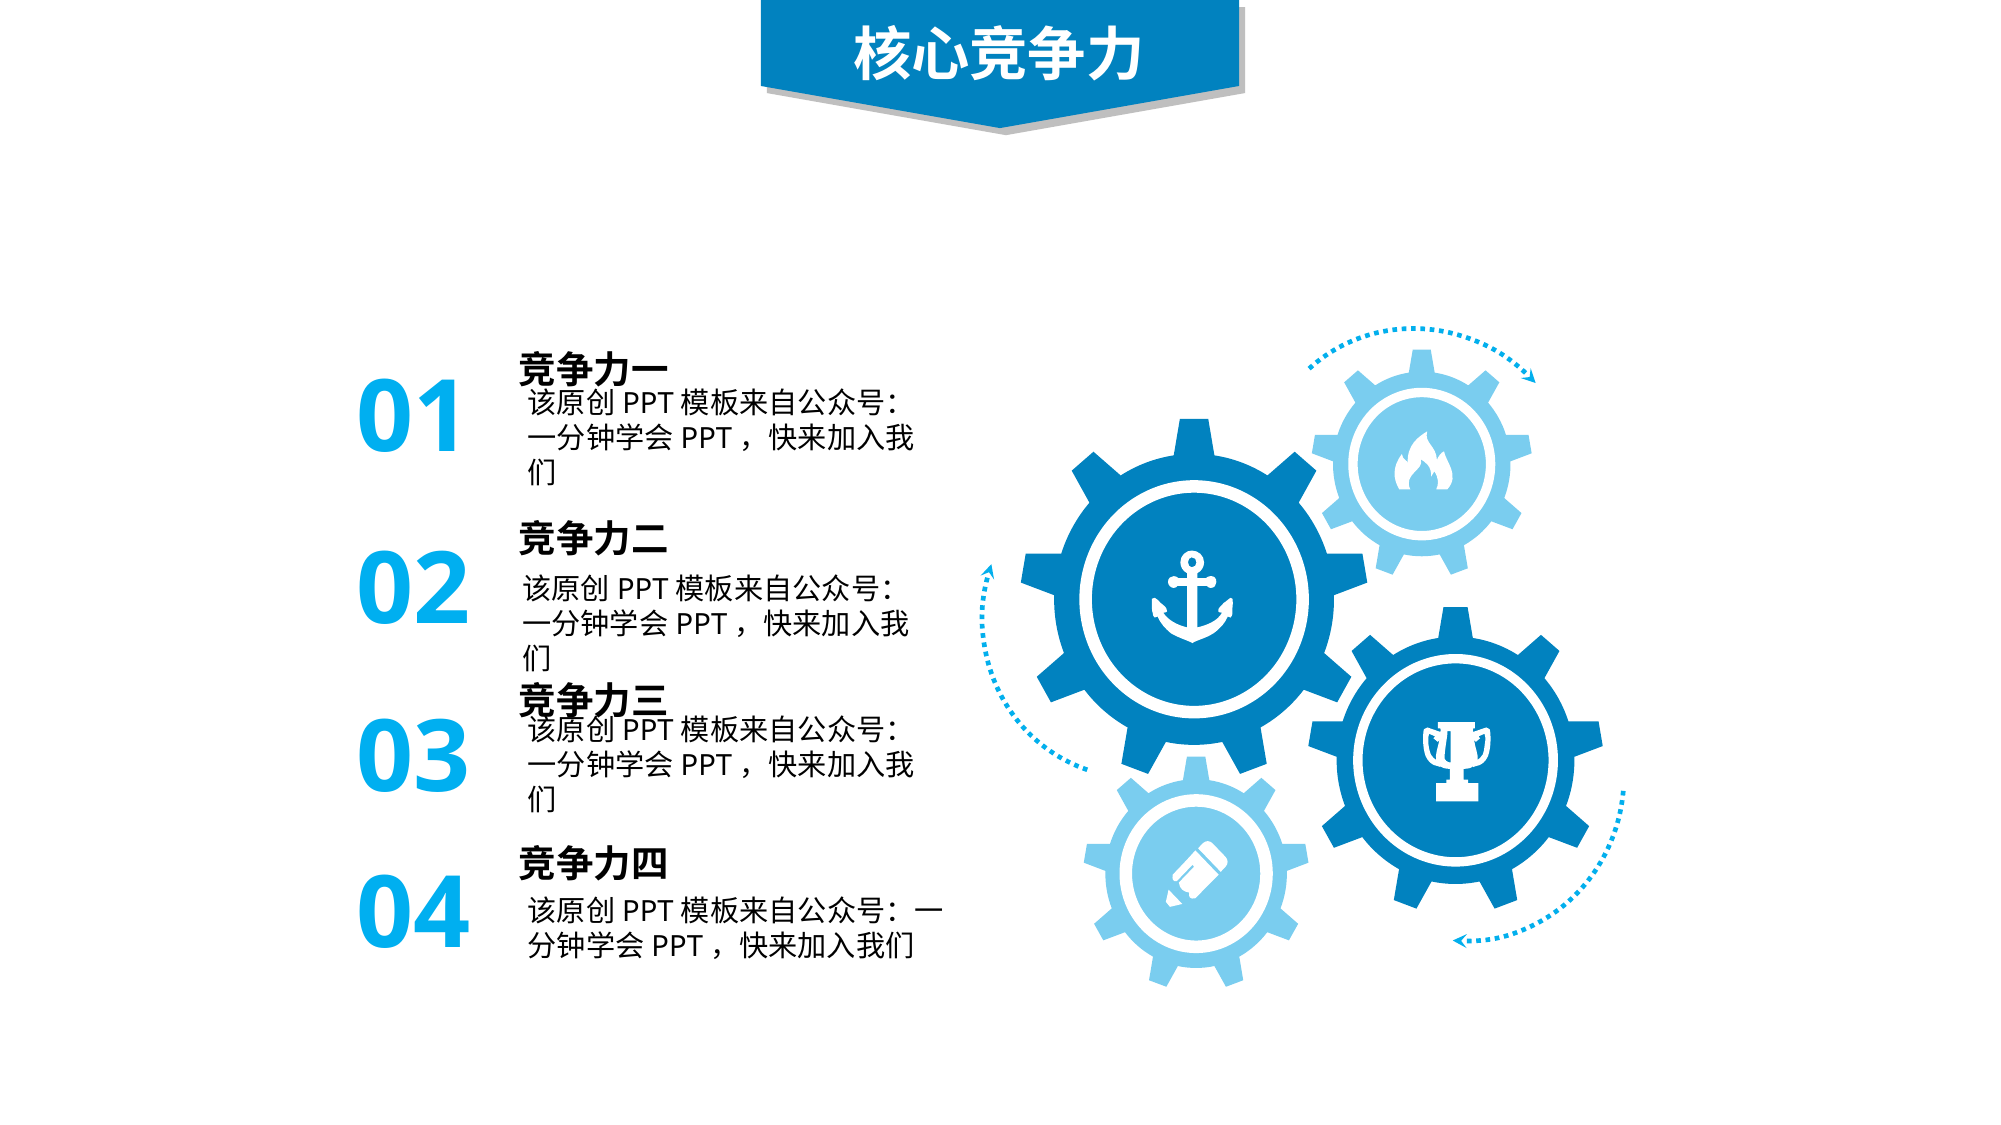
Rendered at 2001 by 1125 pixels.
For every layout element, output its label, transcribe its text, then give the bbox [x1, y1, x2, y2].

text_box 02 [356, 523, 472, 644]
text_box [1452, 915, 1552, 948]
text_box 竞争力一 [518, 345, 670, 391]
text_box 核心竞争力 [838, 9, 1211, 95]
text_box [1310, 348, 1533, 580]
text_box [1019, 417, 1369, 782]
text_box 竞争力四 [518, 840, 670, 886]
text_box [1336, 327, 1493, 348]
text_box 该原创PPT模板来自公众号：一分钟学会PPT，快来加入我们 [527, 384, 939, 490]
text_box [765, 5, 1247, 137]
text_box 03 [356, 691, 472, 812]
text_box [981, 564, 1019, 724]
text_box 竞争力二 [518, 515, 670, 561]
text_box 01 [356, 351, 472, 472]
text_box 竞争力三 [518, 677, 670, 723]
text_box [759, 0, 1241, 130]
text_box 该原创PPT模板来自公众号：一分钟学会PPT，快来加入我们 [527, 892, 947, 963]
text_box 该原创PPT模板来自公众号：一分钟学会PPT，快来加入我们 [527, 711, 935, 817]
text_box 该原创PPT模板来自公众号：一分钟学会PPT，快来加入我们 [522, 570, 939, 676]
text_box [1605, 789, 1624, 856]
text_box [1082, 755, 1310, 992]
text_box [1306, 605, 1605, 915]
text_box 04 [356, 847, 472, 968]
